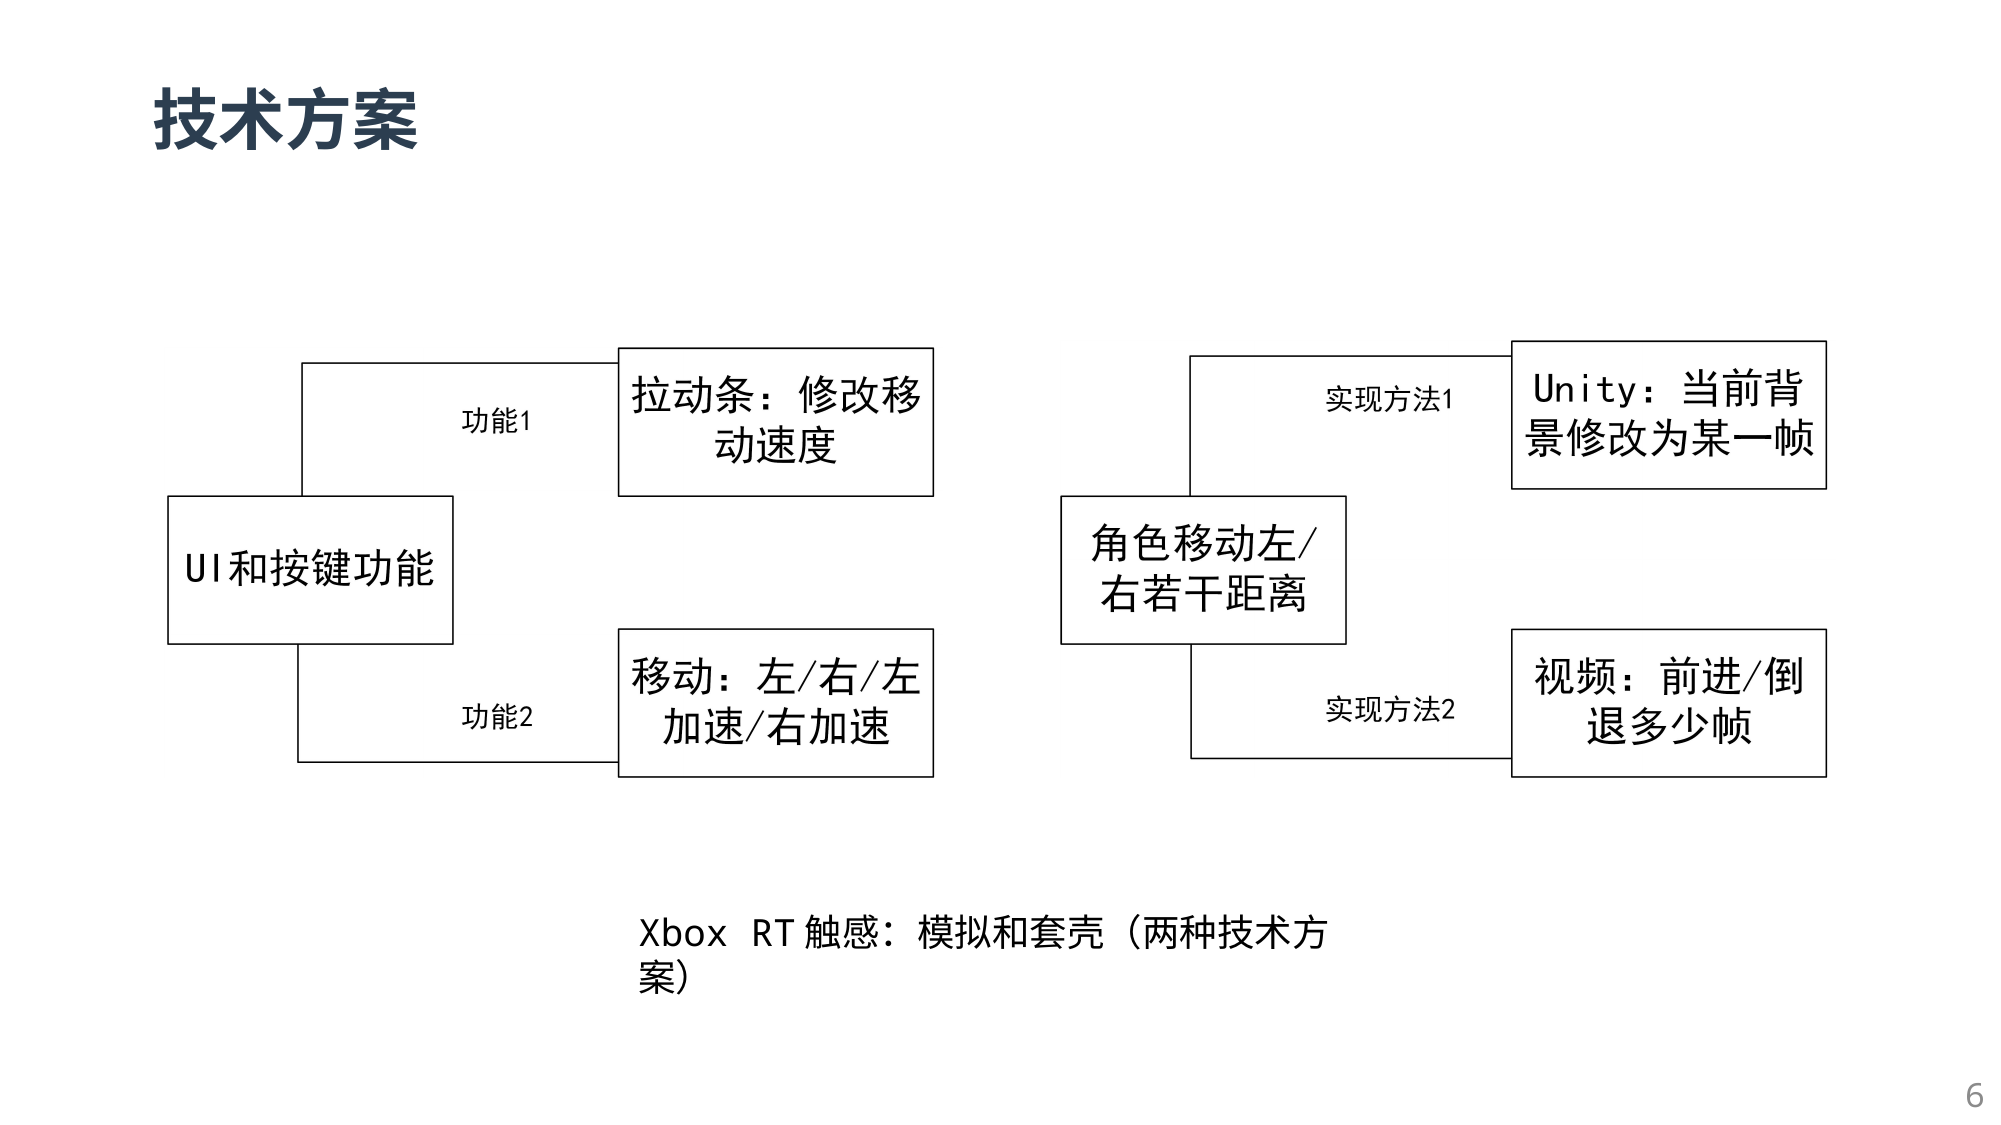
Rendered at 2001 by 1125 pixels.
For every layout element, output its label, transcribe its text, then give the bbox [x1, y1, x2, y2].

slide_number 6 [1929, 1069, 2000, 1125]
text_box [137, 207, 1895, 1005]
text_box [164, 340, 1836, 778]
text_box Xbox RT触感：模拟和套壳（两种技术方案） [623, 901, 1377, 1007]
title 技术方案 [137, 79, 1982, 195]
